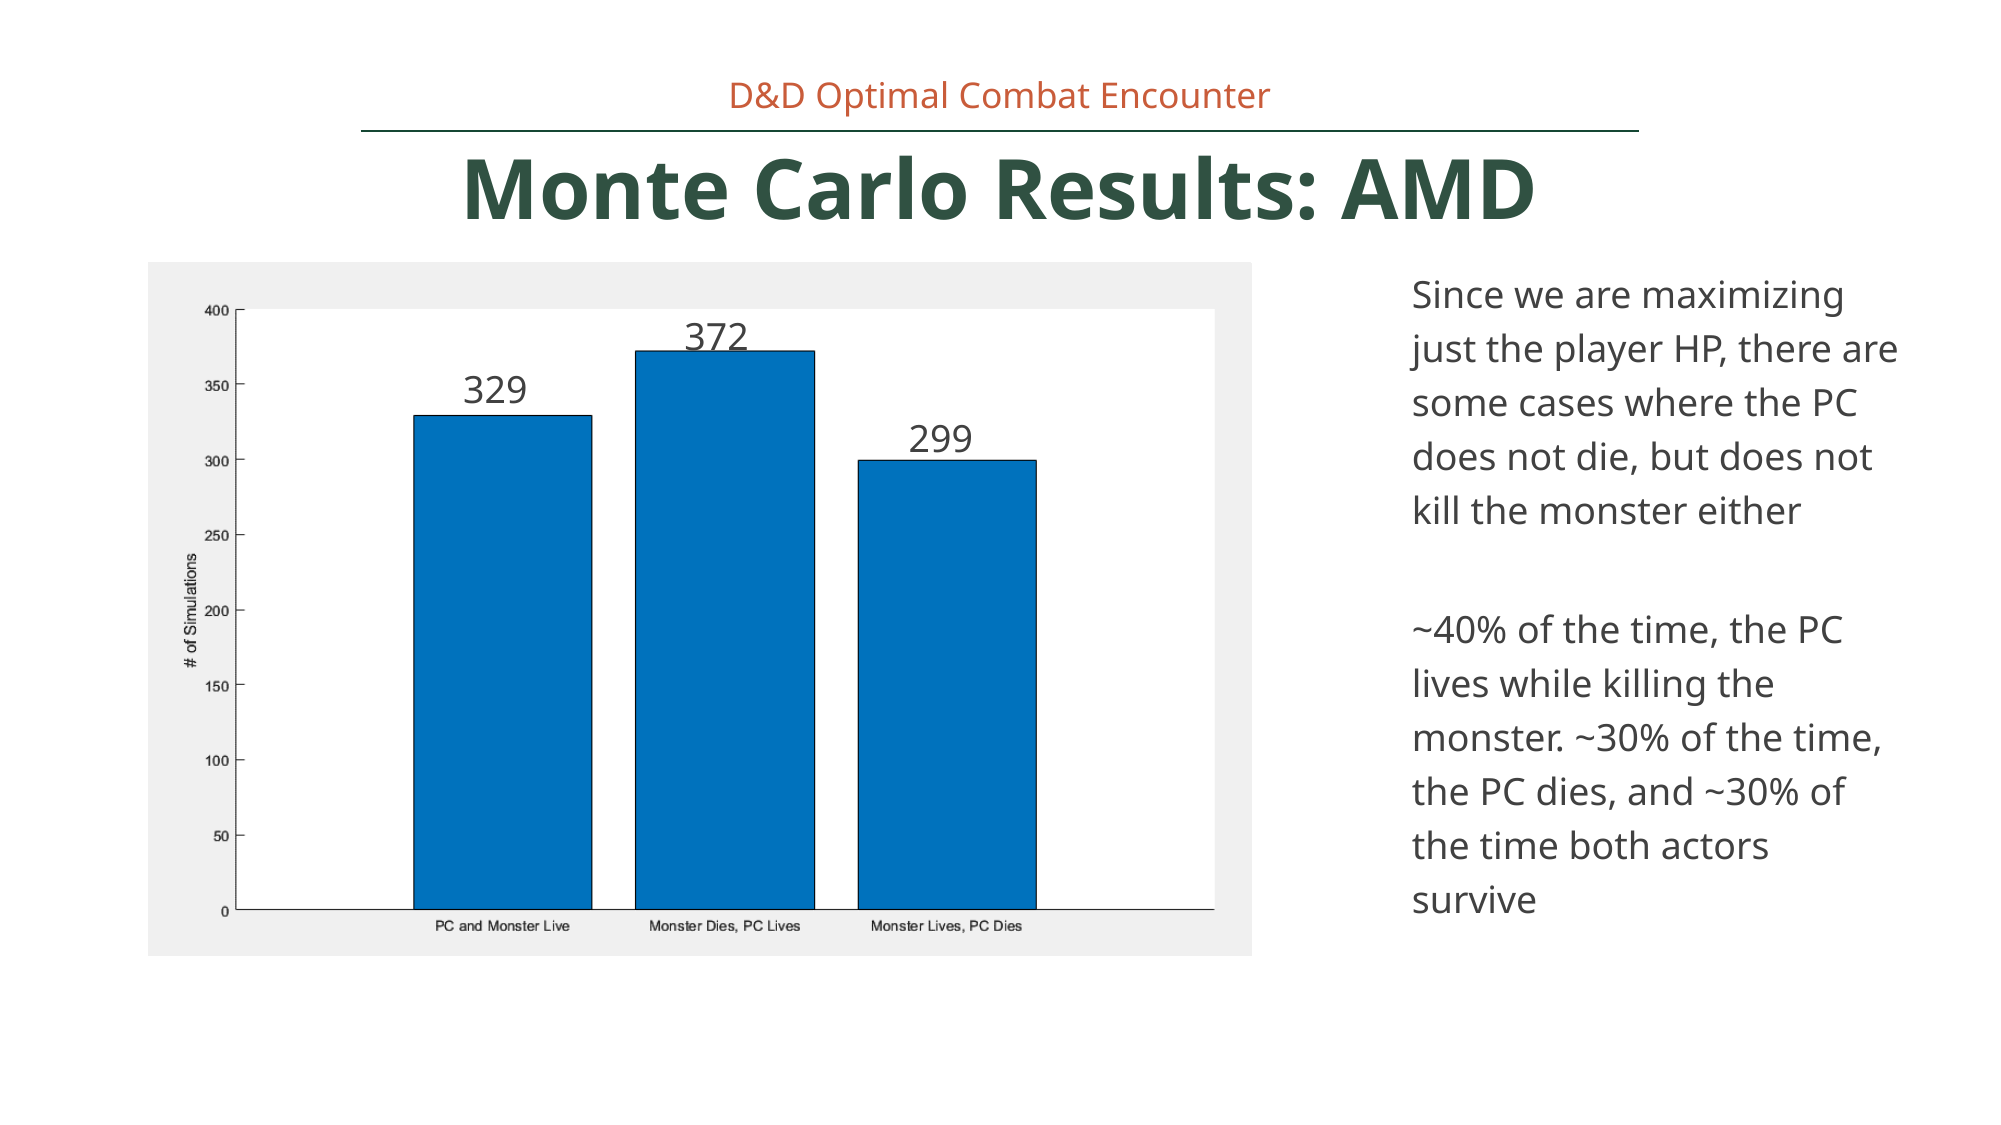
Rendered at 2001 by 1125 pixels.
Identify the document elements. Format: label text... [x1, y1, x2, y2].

picture [147, 261, 1252, 956]
text_box ~40% of the time, the PC lives while killing the monster. ~30% of the time, the PC dies, and ~30% of the time both actors survive [1411, 597, 1901, 921]
title Monte Carlo Results: AMD [150, 154, 1850, 302]
text_box Since we are maximizing just the player HP, there are some cases where the PC does not die, but does not kill the monster either [1411, 262, 1901, 533]
list D&D Optimal Combat Encounter [150, 79, 1850, 154]
